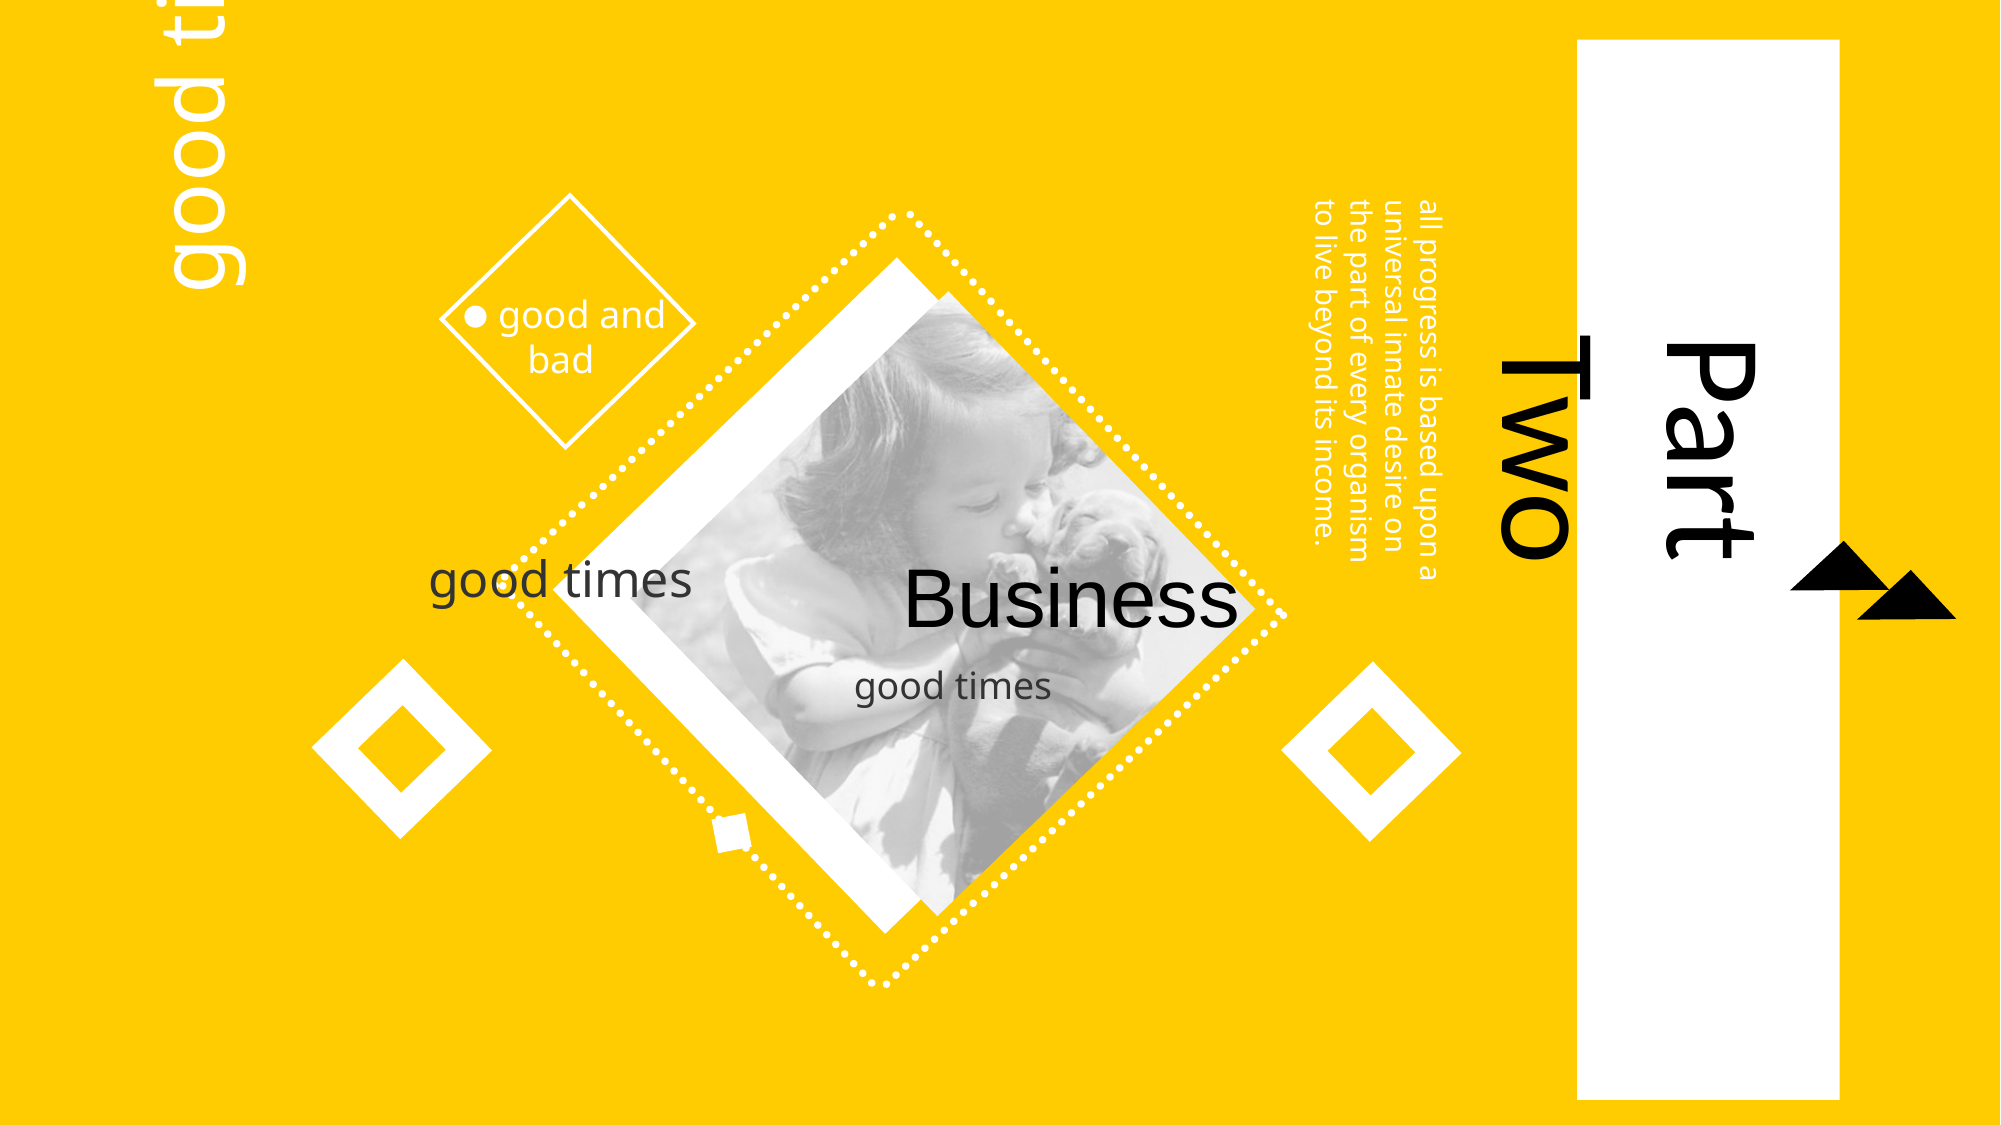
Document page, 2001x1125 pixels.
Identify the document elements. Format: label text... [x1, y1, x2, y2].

text_box [1854, 568, 1959, 621]
text_box [310, 657, 491, 841]
text_box [553, 193, 586, 210]
picture [630, 291, 1256, 917]
text_box [1576, 38, 1841, 1101]
text_box good time [125, 0, 267, 310]
text_box [1343, 706, 1417, 797]
text_box [440, 270, 491, 372]
text_box Part Two [1615, 319, 1813, 861]
text_box [1813, 539, 1889, 592]
text_box [1343, 659, 1464, 844]
text_box all progress is based upon a universal innate desire on the part of every organism to live beyond its income. [1285, 184, 1457, 609]
text_box good times [413, 540, 491, 616]
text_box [491, 210, 1343, 1042]
text_box [356, 703, 448, 795]
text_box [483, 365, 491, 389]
